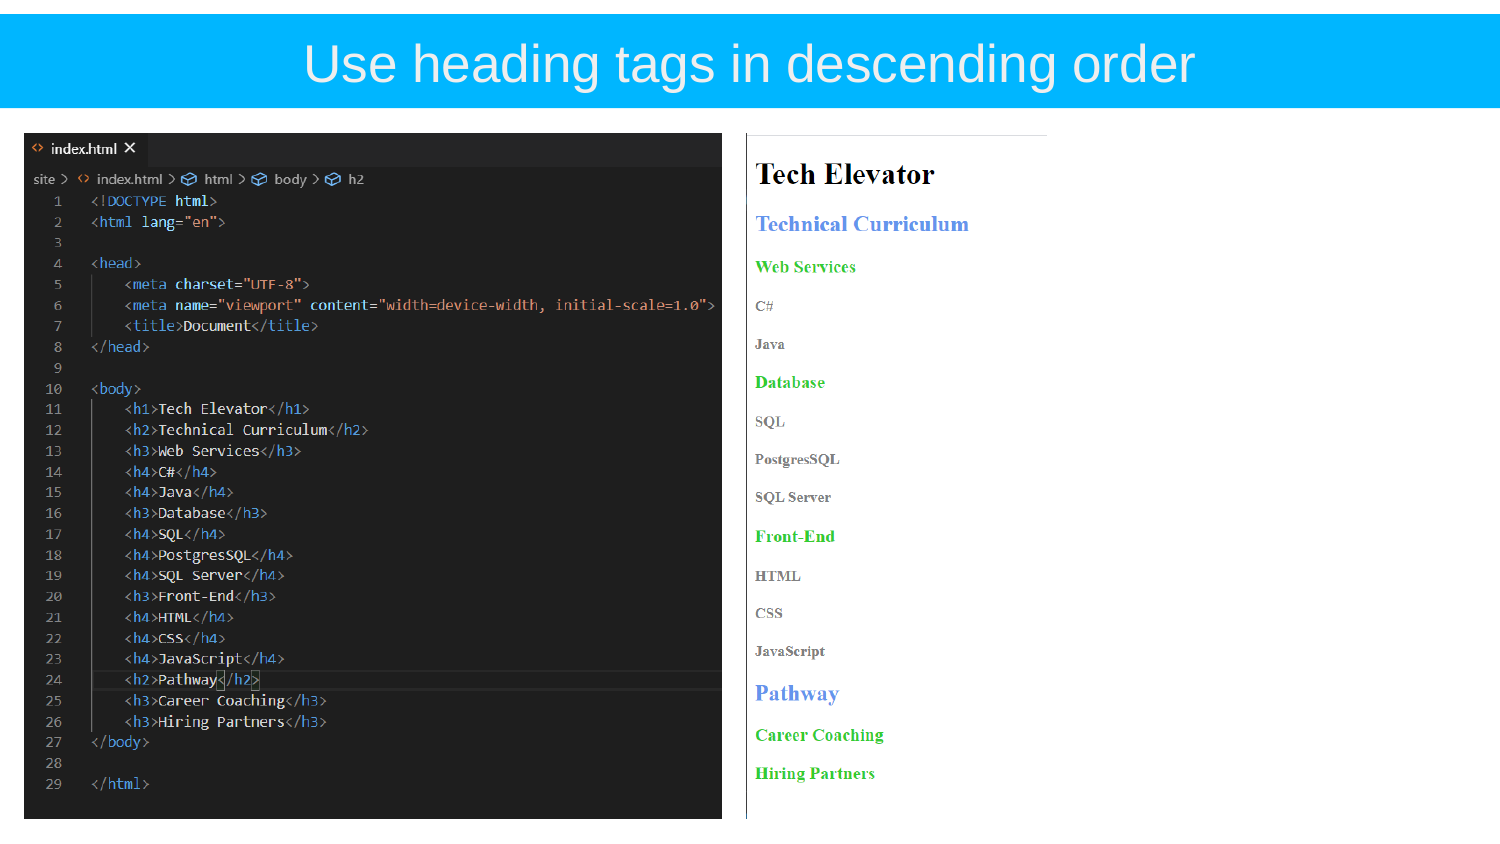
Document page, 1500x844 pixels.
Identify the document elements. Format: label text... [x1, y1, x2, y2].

picture [746, 132, 1047, 819]
picture [24, 132, 723, 819]
title Use heading tags in descending order [0, 14, 1500, 109]
